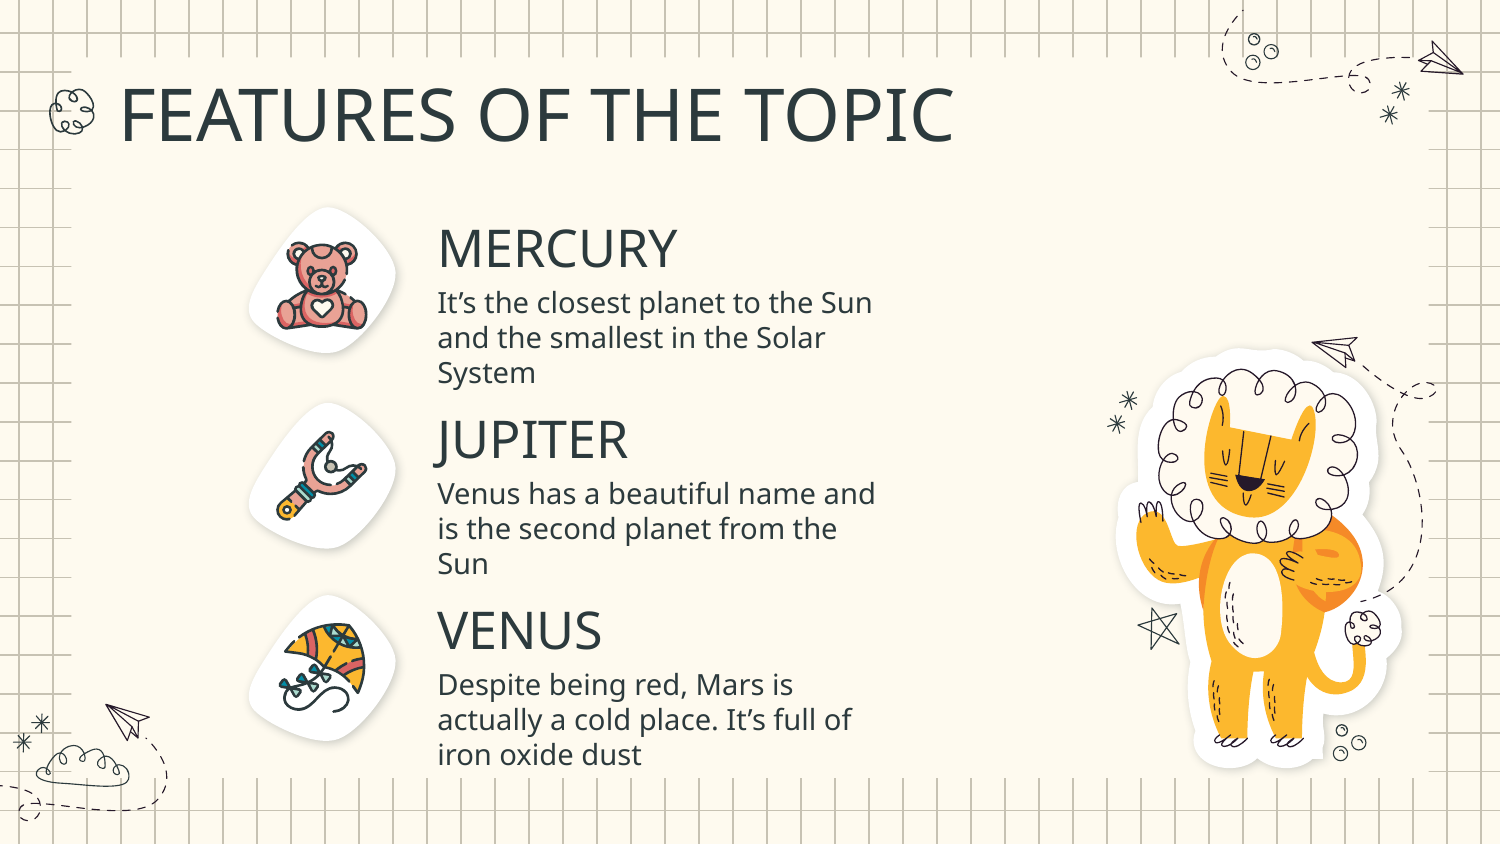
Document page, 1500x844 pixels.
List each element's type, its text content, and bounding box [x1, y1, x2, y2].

subtitle It’s the closest planet to the Sun and the smallest in the Solar System [437, 283, 912, 359]
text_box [276, 241, 368, 330]
subtitle Despite being red, Mars is actually a cold place. It’s full of iron oxide dust [437, 666, 912, 742]
text_box [248, 646, 362, 741]
title JUPITER [437, 400, 912, 475]
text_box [1106, 336, 1437, 769]
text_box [278, 622, 366, 714]
text_box [248, 263, 358, 353]
title FEATURES OF THE TOPIC [118, 68, 1382, 144]
text_box [291, 595, 396, 714]
subtitle Venus has a beautiful name and is the second planet from the Sun [437, 475, 912, 551]
text_box [291, 402, 396, 518]
text_box [248, 458, 363, 549]
text_box [287, 207, 396, 322]
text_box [275, 430, 369, 521]
title VENUS [437, 591, 912, 666]
title MERCURY [437, 208, 912, 283]
